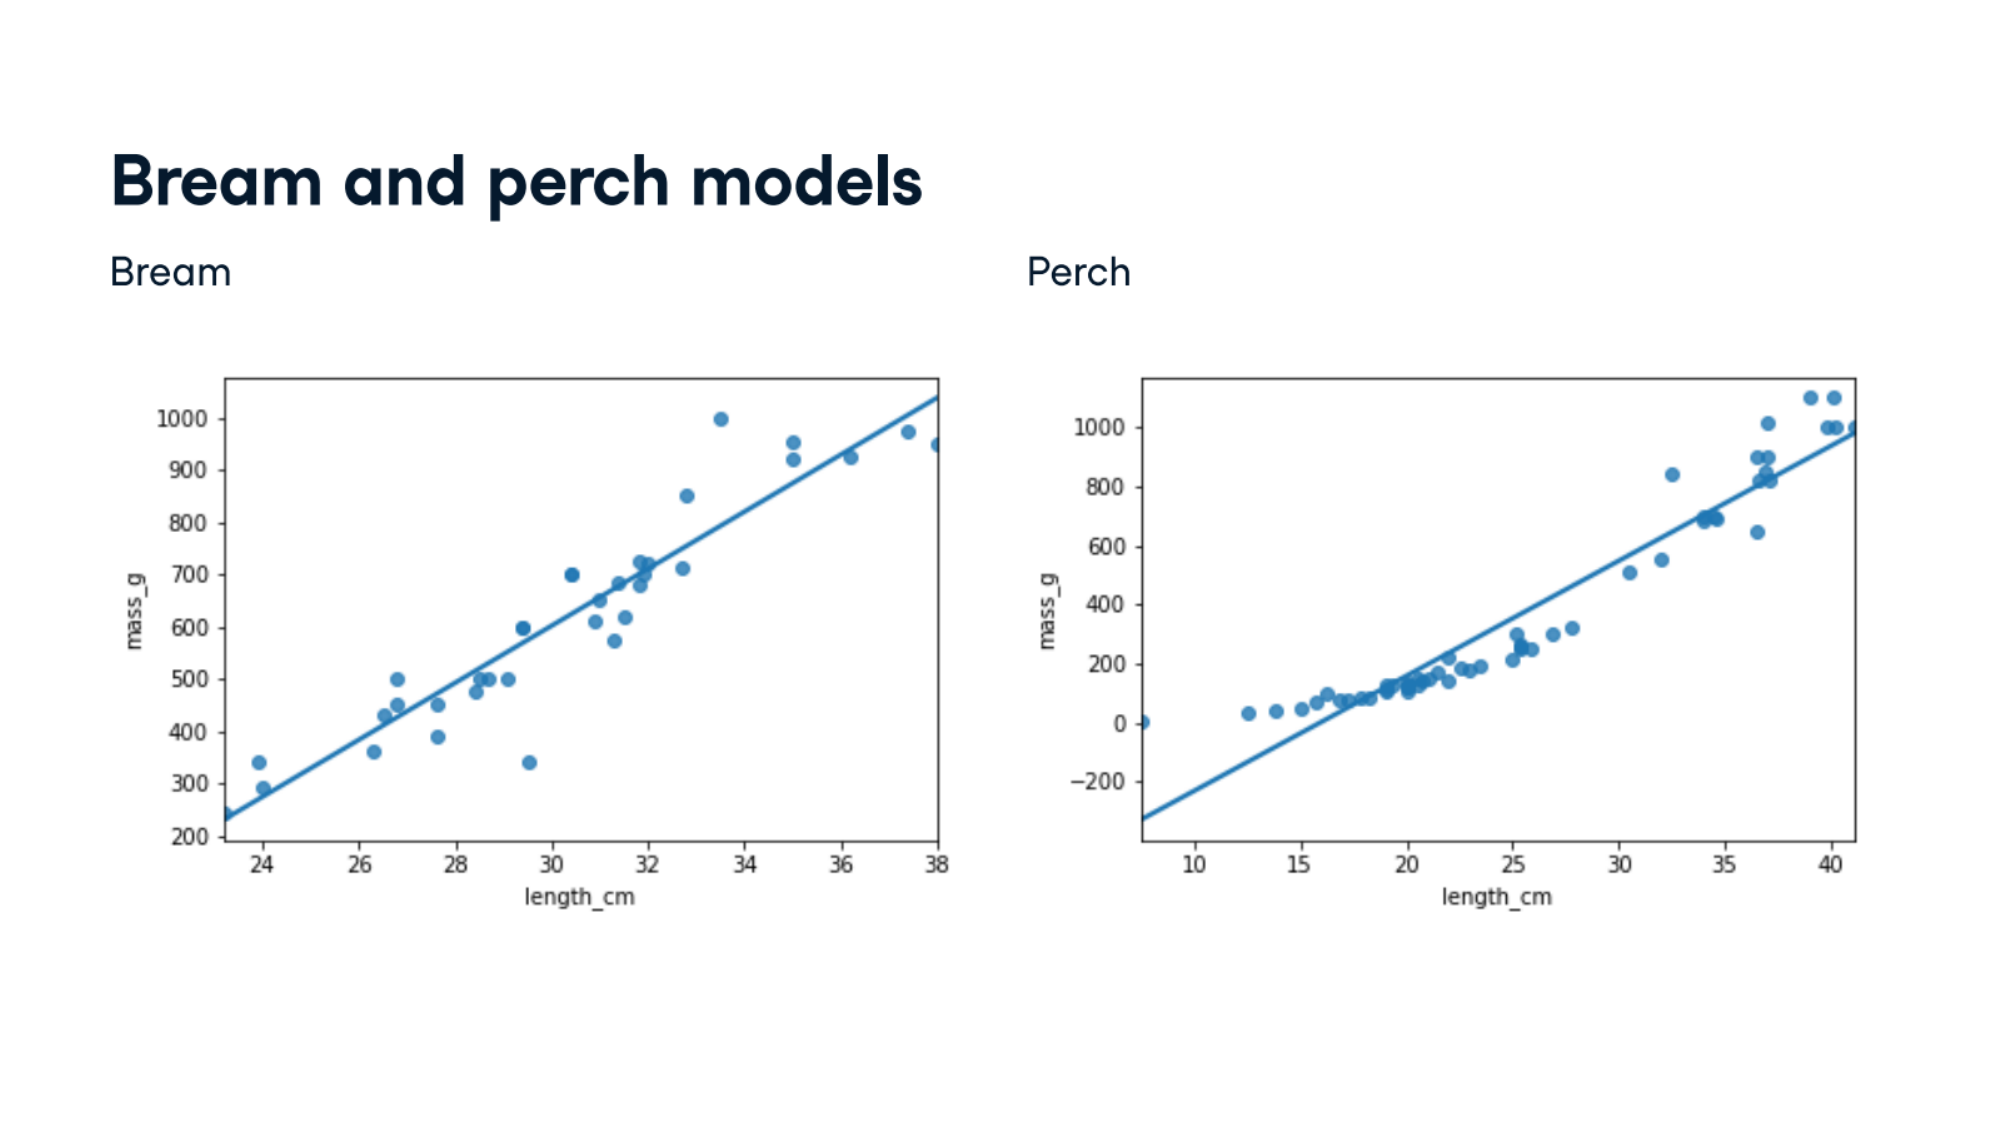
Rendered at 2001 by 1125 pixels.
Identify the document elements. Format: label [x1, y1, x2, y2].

picture [90, 133, 1910, 992]
